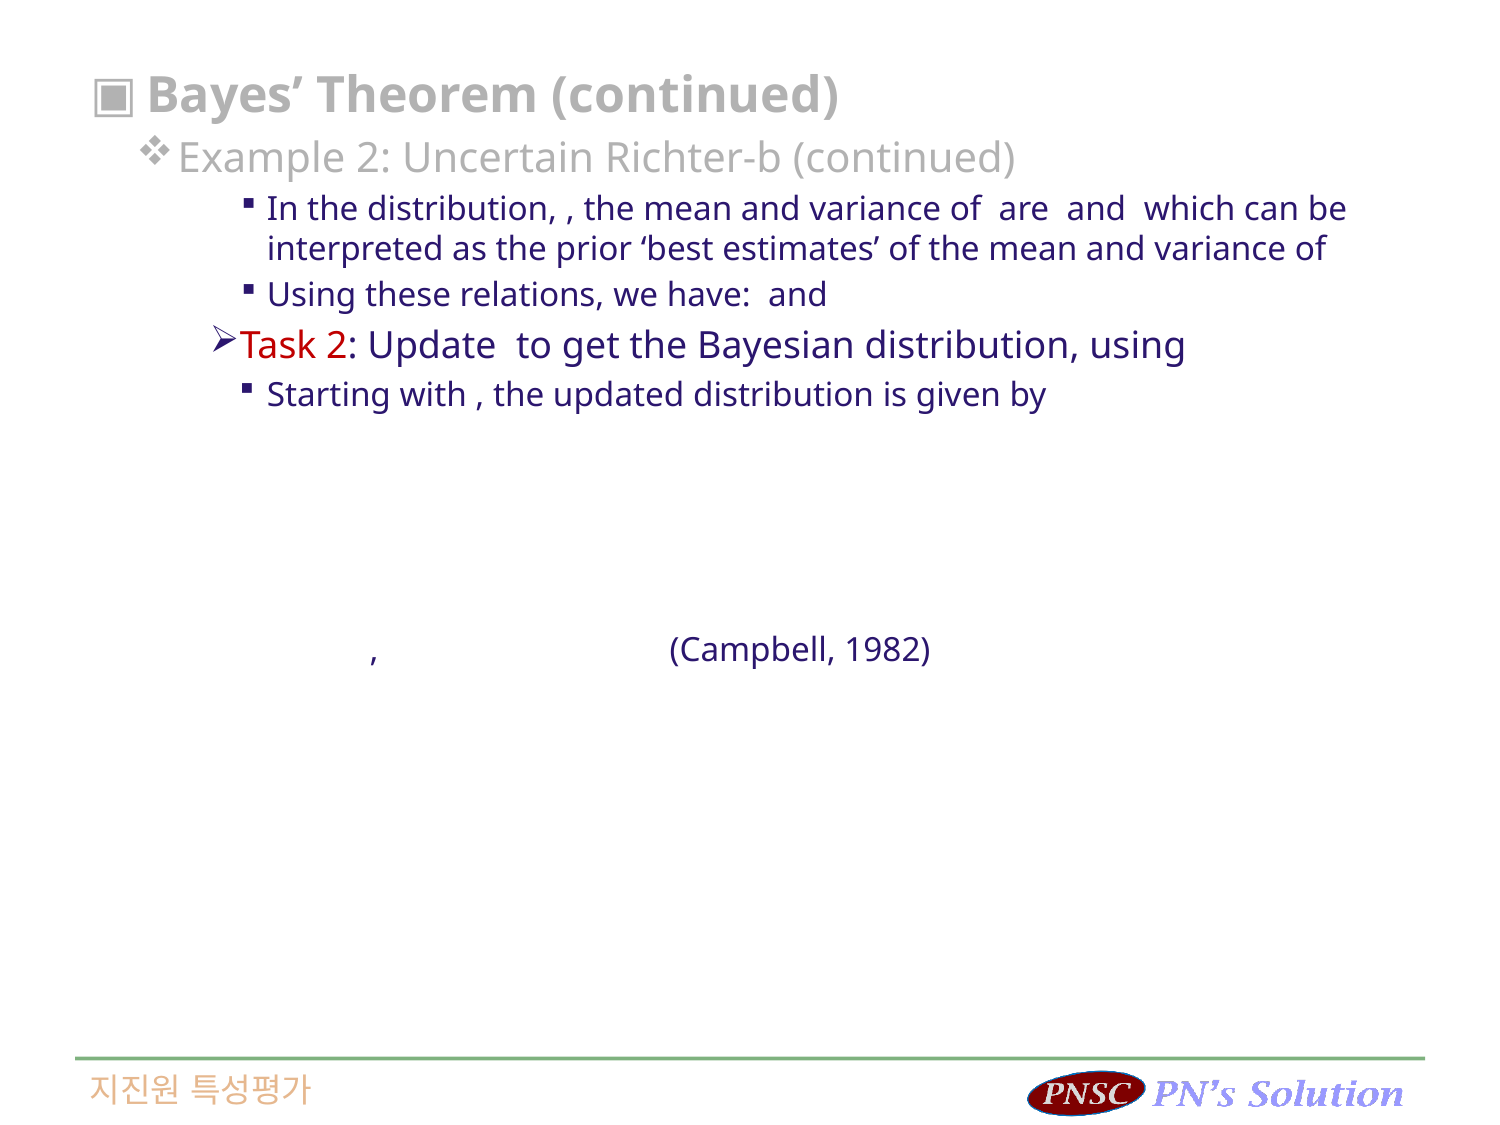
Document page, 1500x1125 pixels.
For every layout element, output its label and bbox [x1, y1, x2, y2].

picture [1022, 1062, 1425, 1125]
